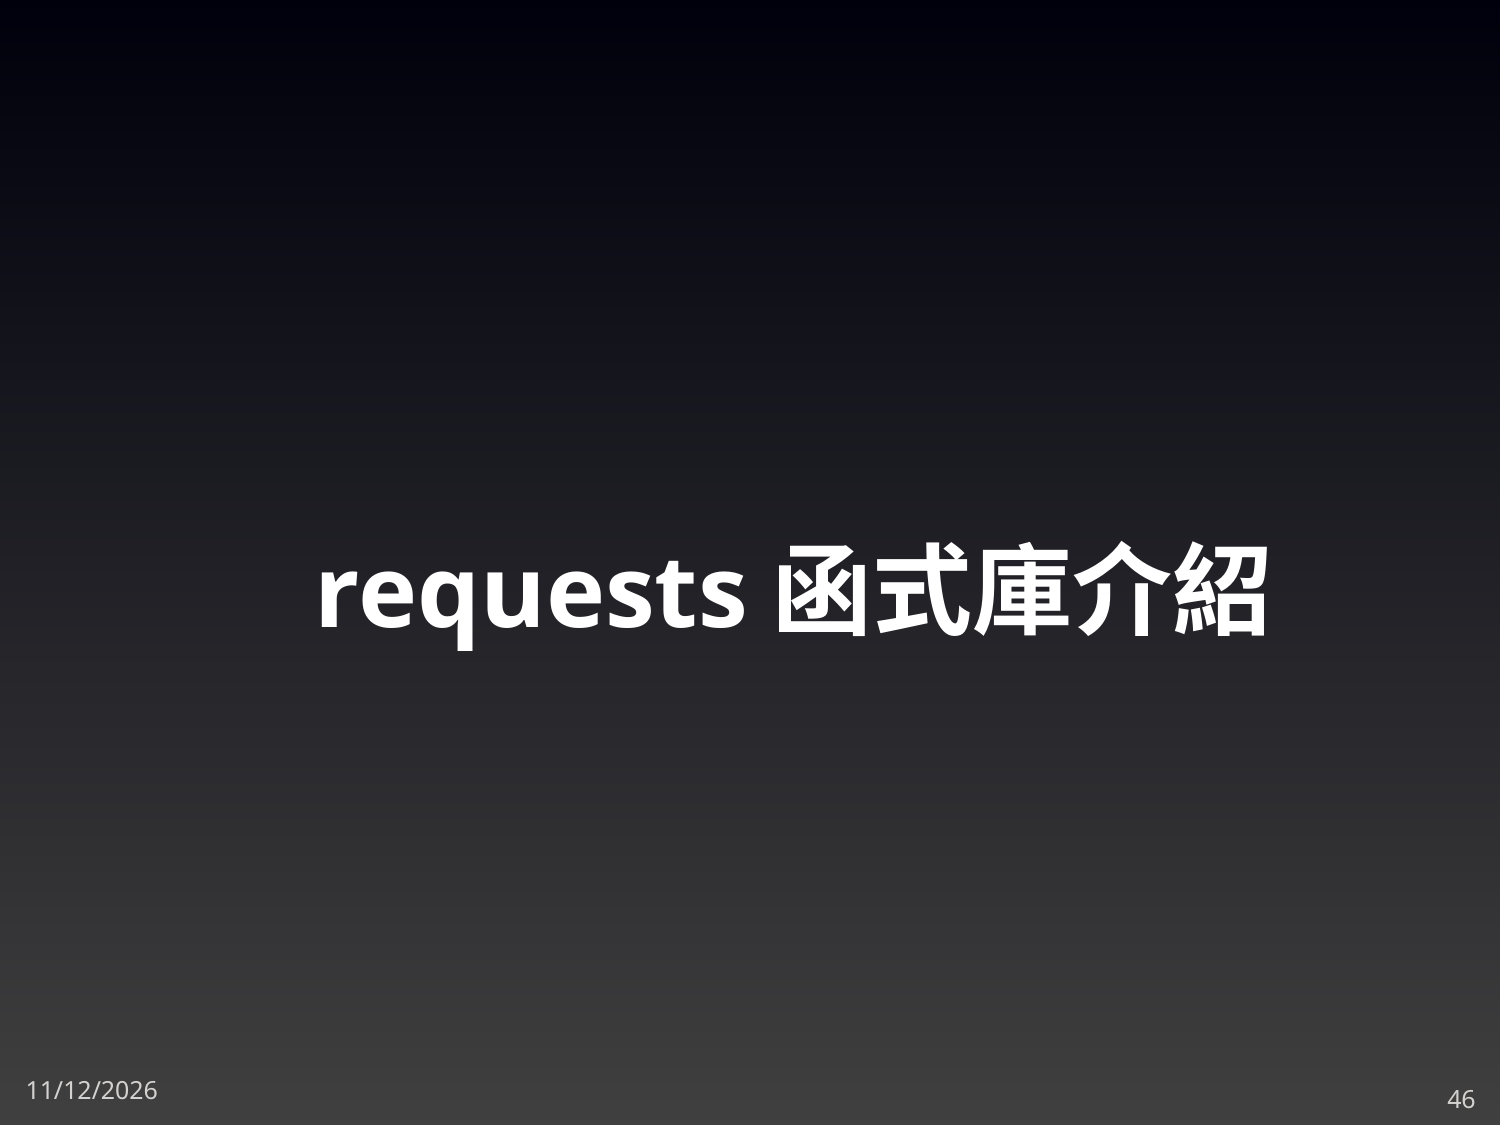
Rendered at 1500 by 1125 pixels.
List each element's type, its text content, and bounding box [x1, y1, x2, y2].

slide_number 46 [1340, 1075, 1491, 1117]
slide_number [10, 1075, 411, 1117]
list requests函式庫介紹 [300, 500, 1363, 663]
